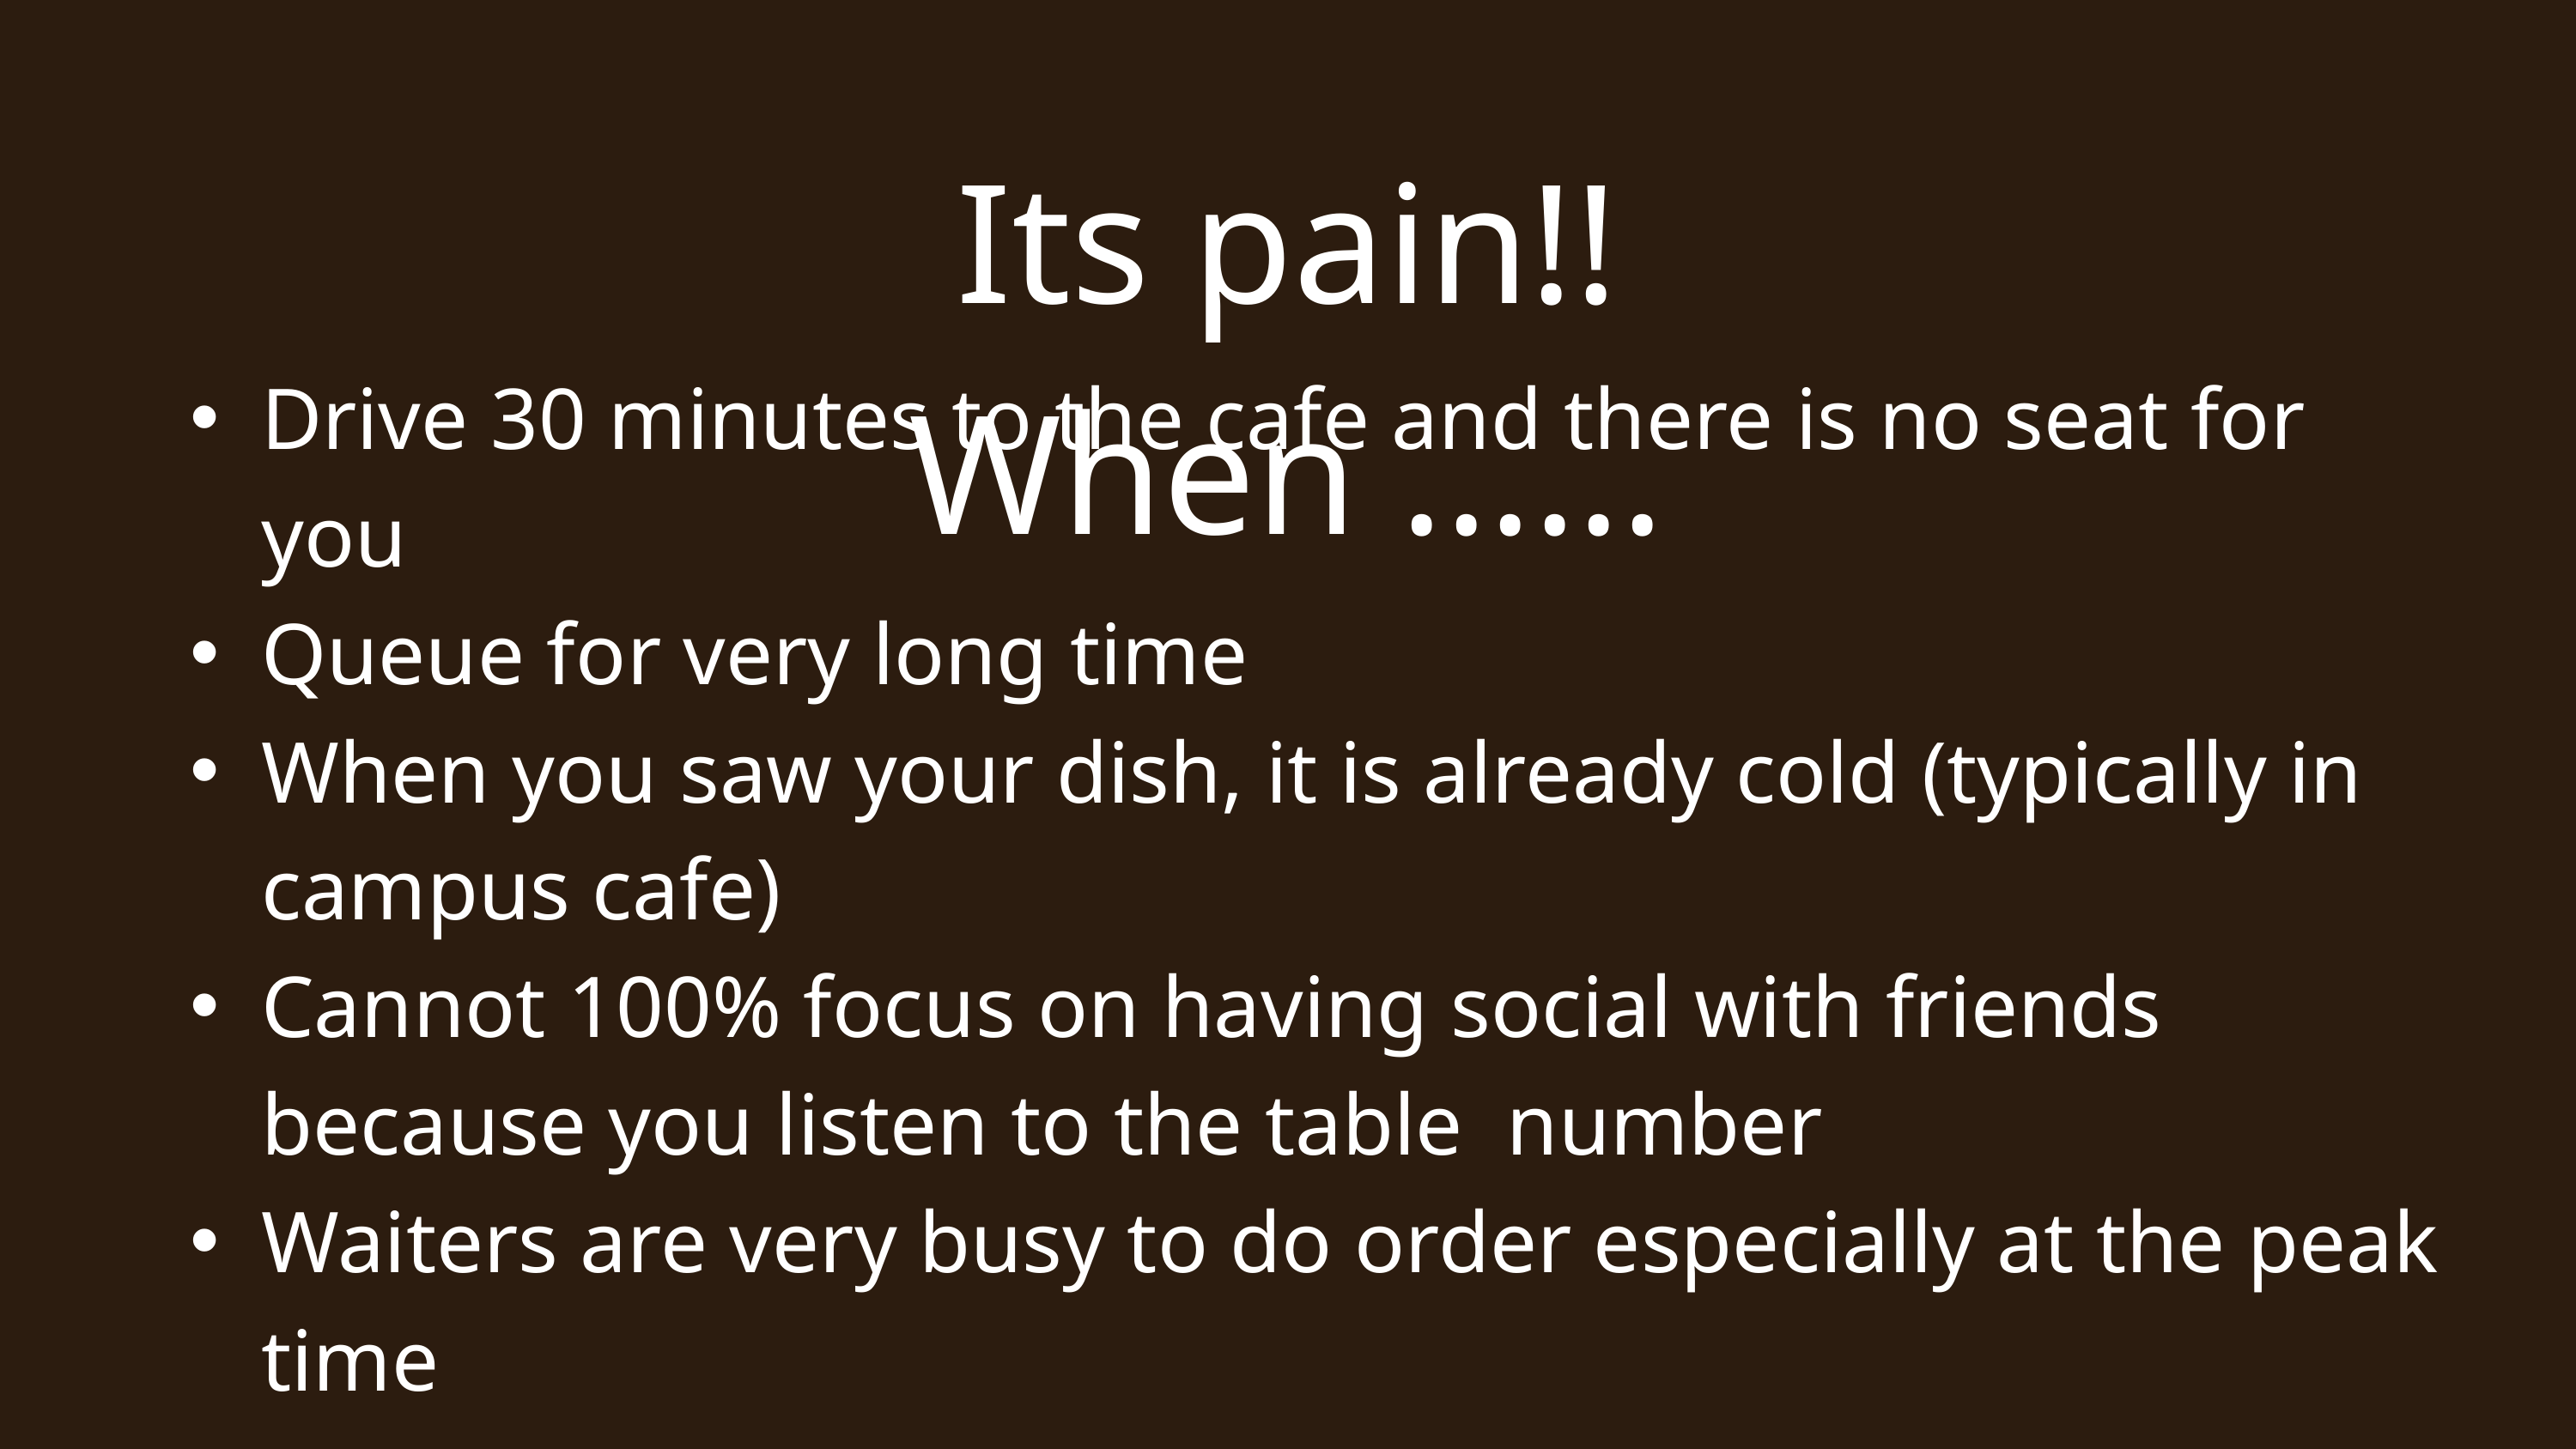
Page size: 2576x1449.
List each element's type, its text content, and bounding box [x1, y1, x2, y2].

text_box Drive 30 minutes to the cafe and there is no seat for you Queue for very long time When you saw your dish, it is already cold (typically in campus cafe) Cannot 100% focus on having social with friends because you listen to the table number Waiters are very busy to do order especially at the peak time [118, 349, 2457, 1408]
text_box Its pain!! When ...... [608, 106, 1966, 349]
